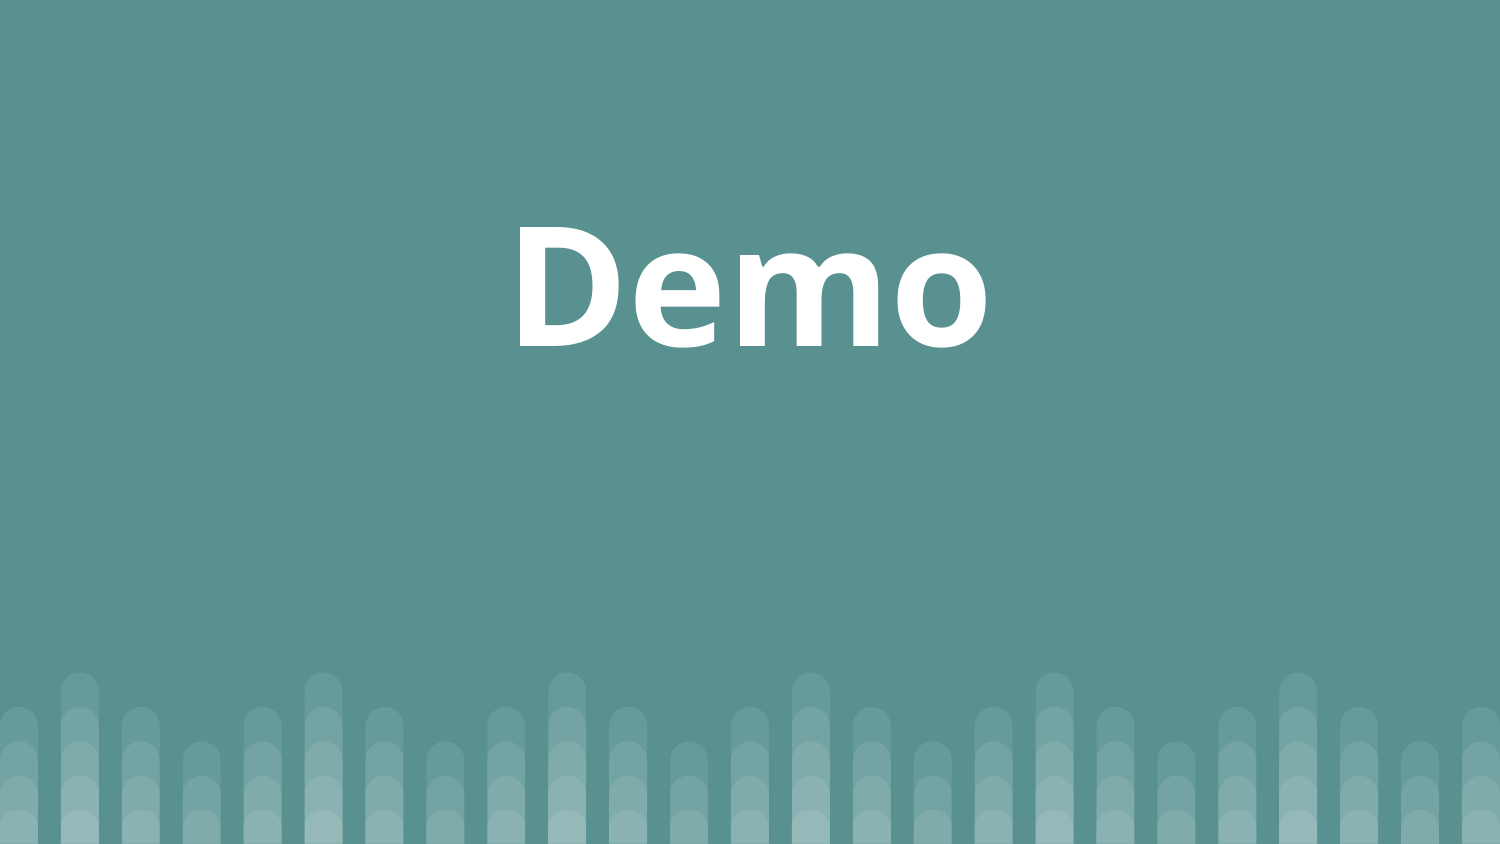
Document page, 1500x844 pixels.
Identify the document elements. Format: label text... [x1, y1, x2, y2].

title Demo [227, 126, 1273, 433]
